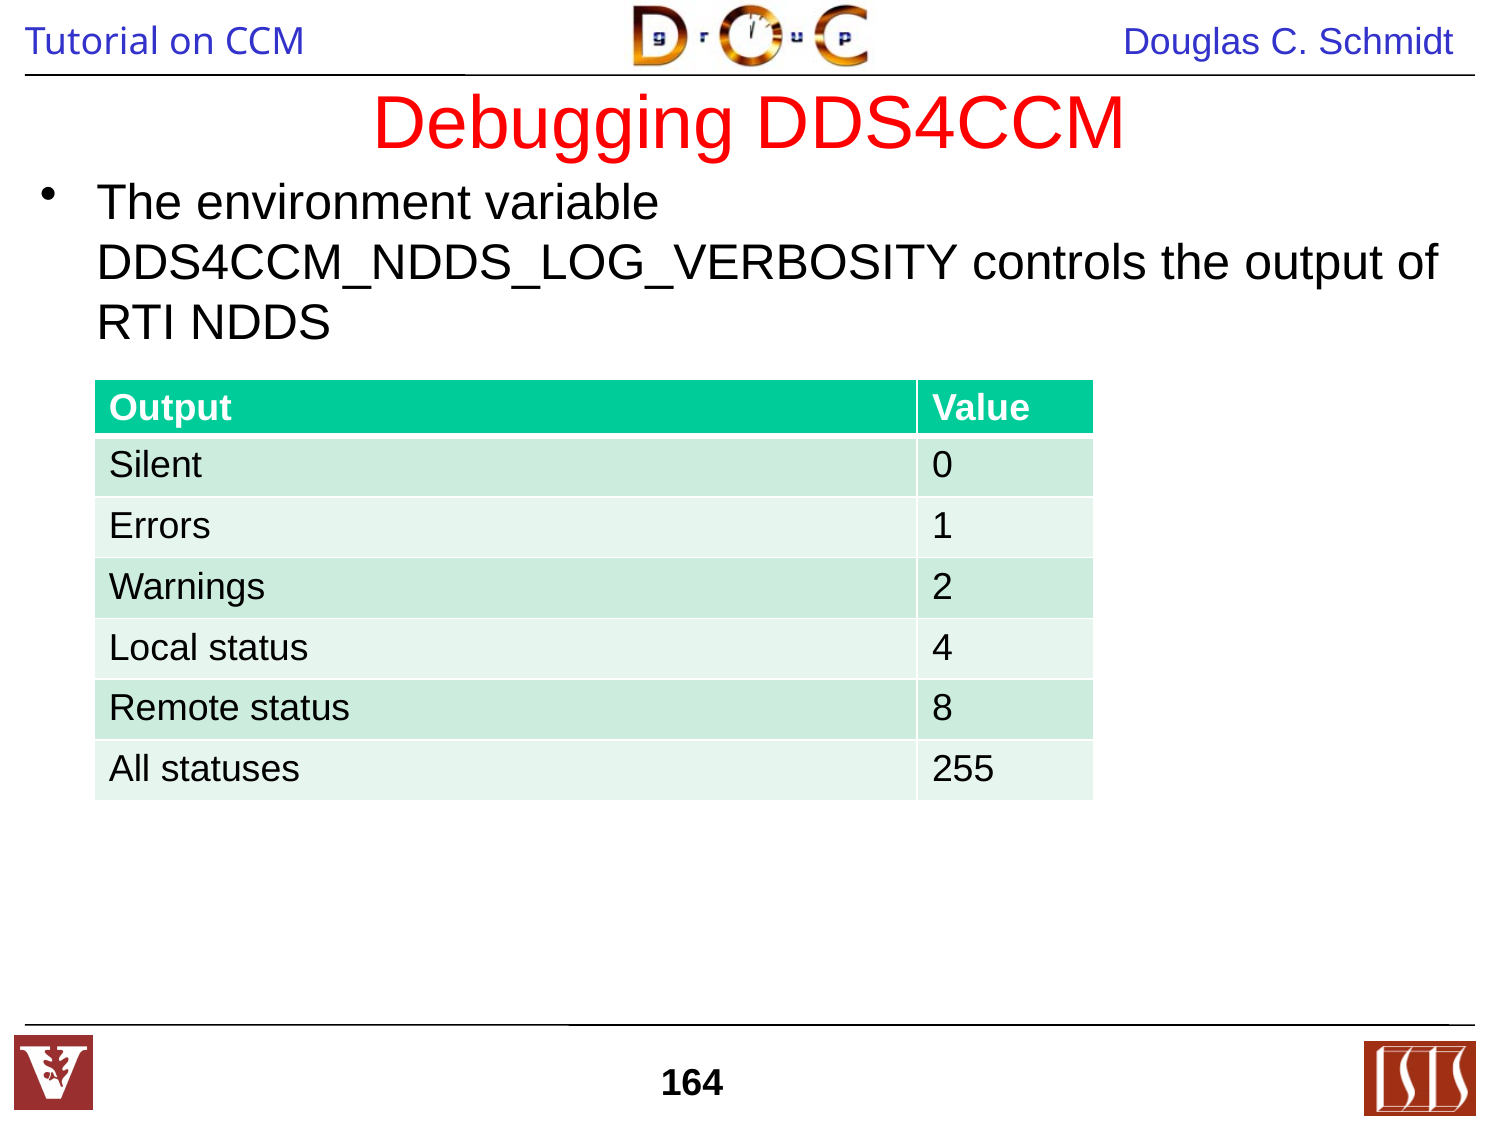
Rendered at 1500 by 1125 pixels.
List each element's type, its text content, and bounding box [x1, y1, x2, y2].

table_cell Errors [95, 498, 916, 557]
table_cell Warnings [95, 558, 916, 618]
table_cell Local status [95, 619, 916, 678]
table_cell 8 [918, 680, 1093, 739]
title Debugging DDS4CCM [24, 87, 1476, 151]
table_cell 2 [918, 558, 1093, 618]
picture [1364, 1041, 1476, 1116]
table_cell 255 [918, 741, 1093, 800]
table_cell Remote status [95, 680, 916, 739]
table_cell 1 [918, 498, 1093, 557]
table_cell 4 [918, 619, 1093, 678]
table_cell All statuses [95, 741, 916, 800]
table_header Value [918, 380, 1093, 433]
picture [624, 0, 875, 71]
table_cell 0 [918, 439, 1093, 496]
list The environment variable DDS4CCM_NDDS_LOG_VERBOSITY controls the output of RTI NDDS [24, 162, 1476, 1013]
table_header Output [95, 380, 916, 433]
table_cell Silent [95, 439, 916, 496]
picture [14, 1035, 93, 1110]
